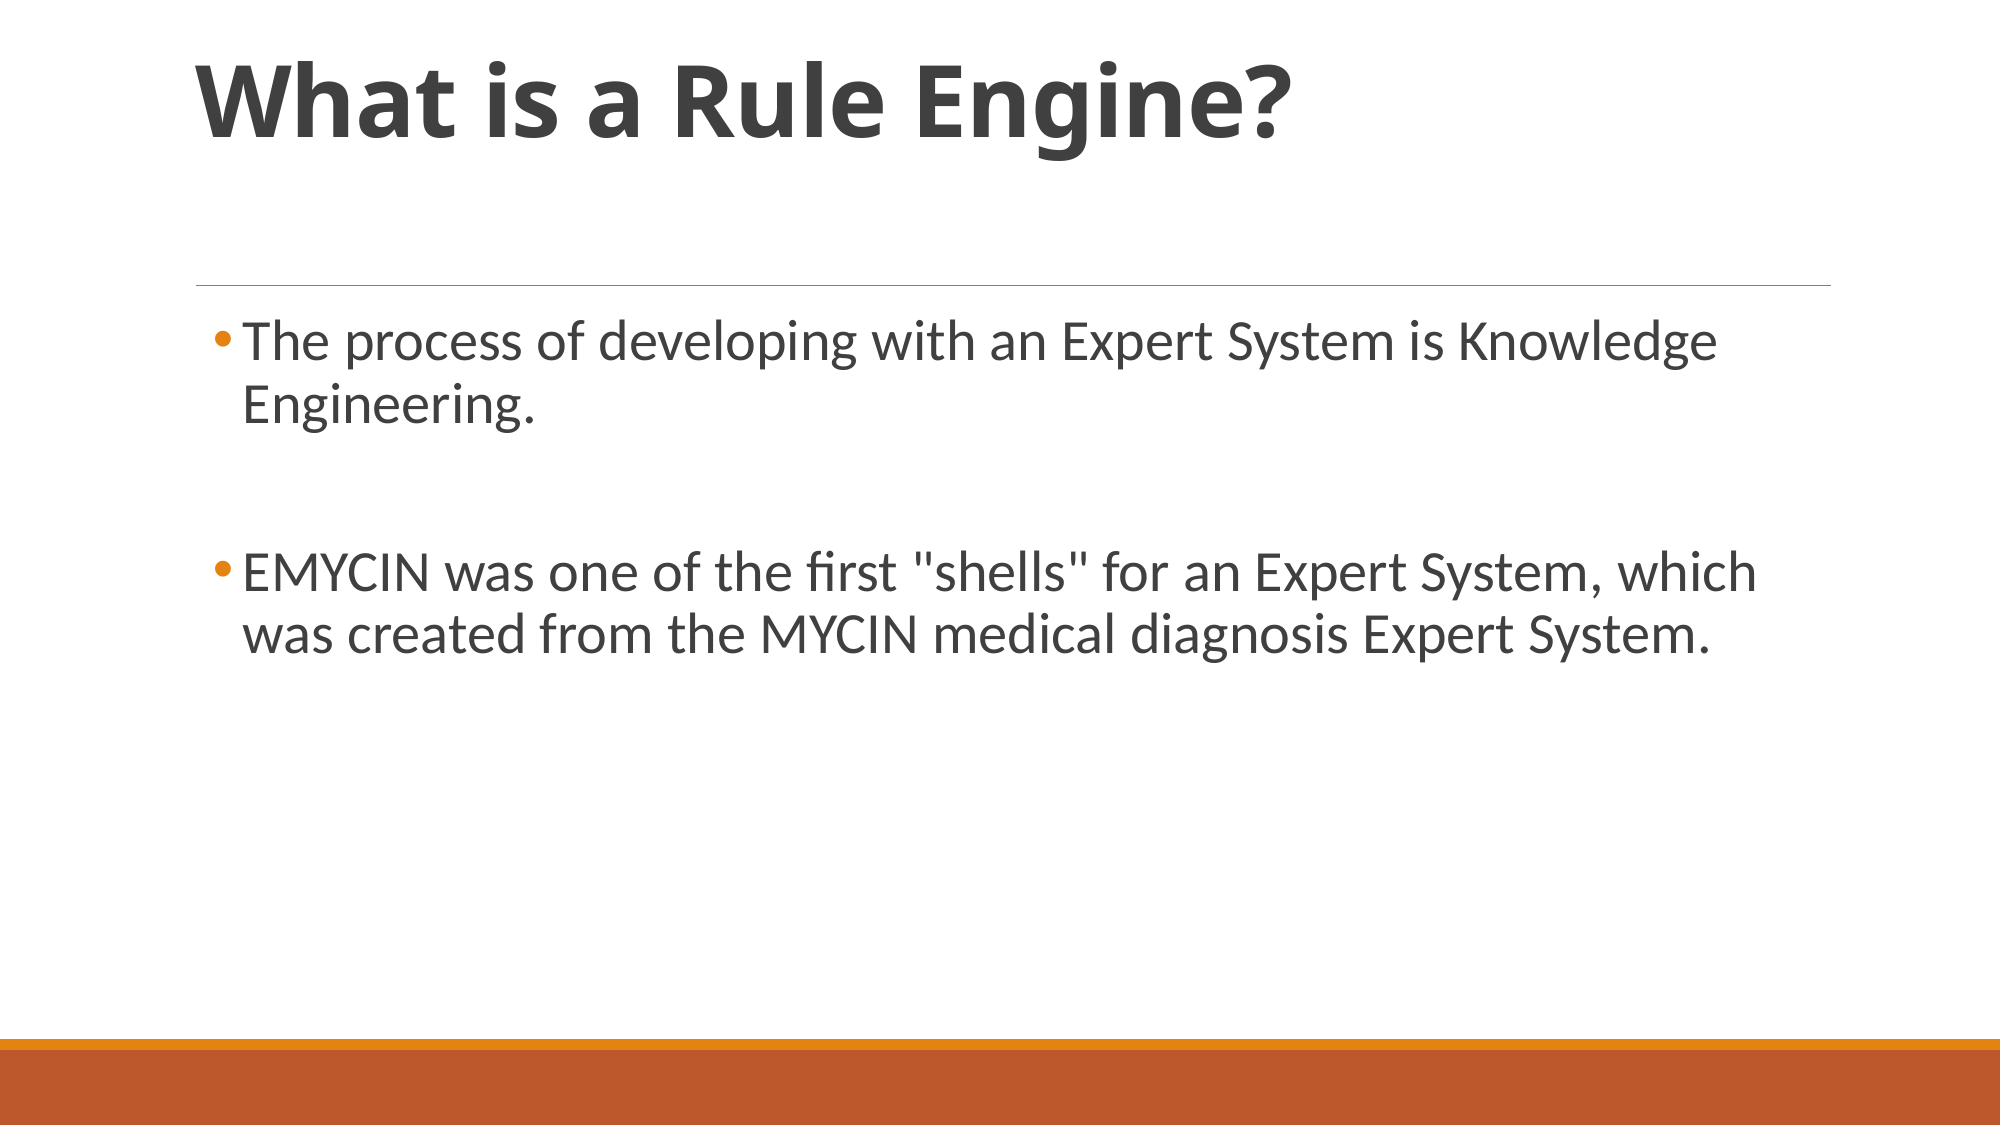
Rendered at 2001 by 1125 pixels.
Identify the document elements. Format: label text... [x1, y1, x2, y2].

list The process of developing with an Expert System is Knowledge Engineering. EMYCIN was one of the first "shells" for an Expert System, which was created from the MYCIN medical diagnosis Expert System. [180, 302, 1830, 963]
title What is a Rule Engine? [180, 47, 1830, 285]
